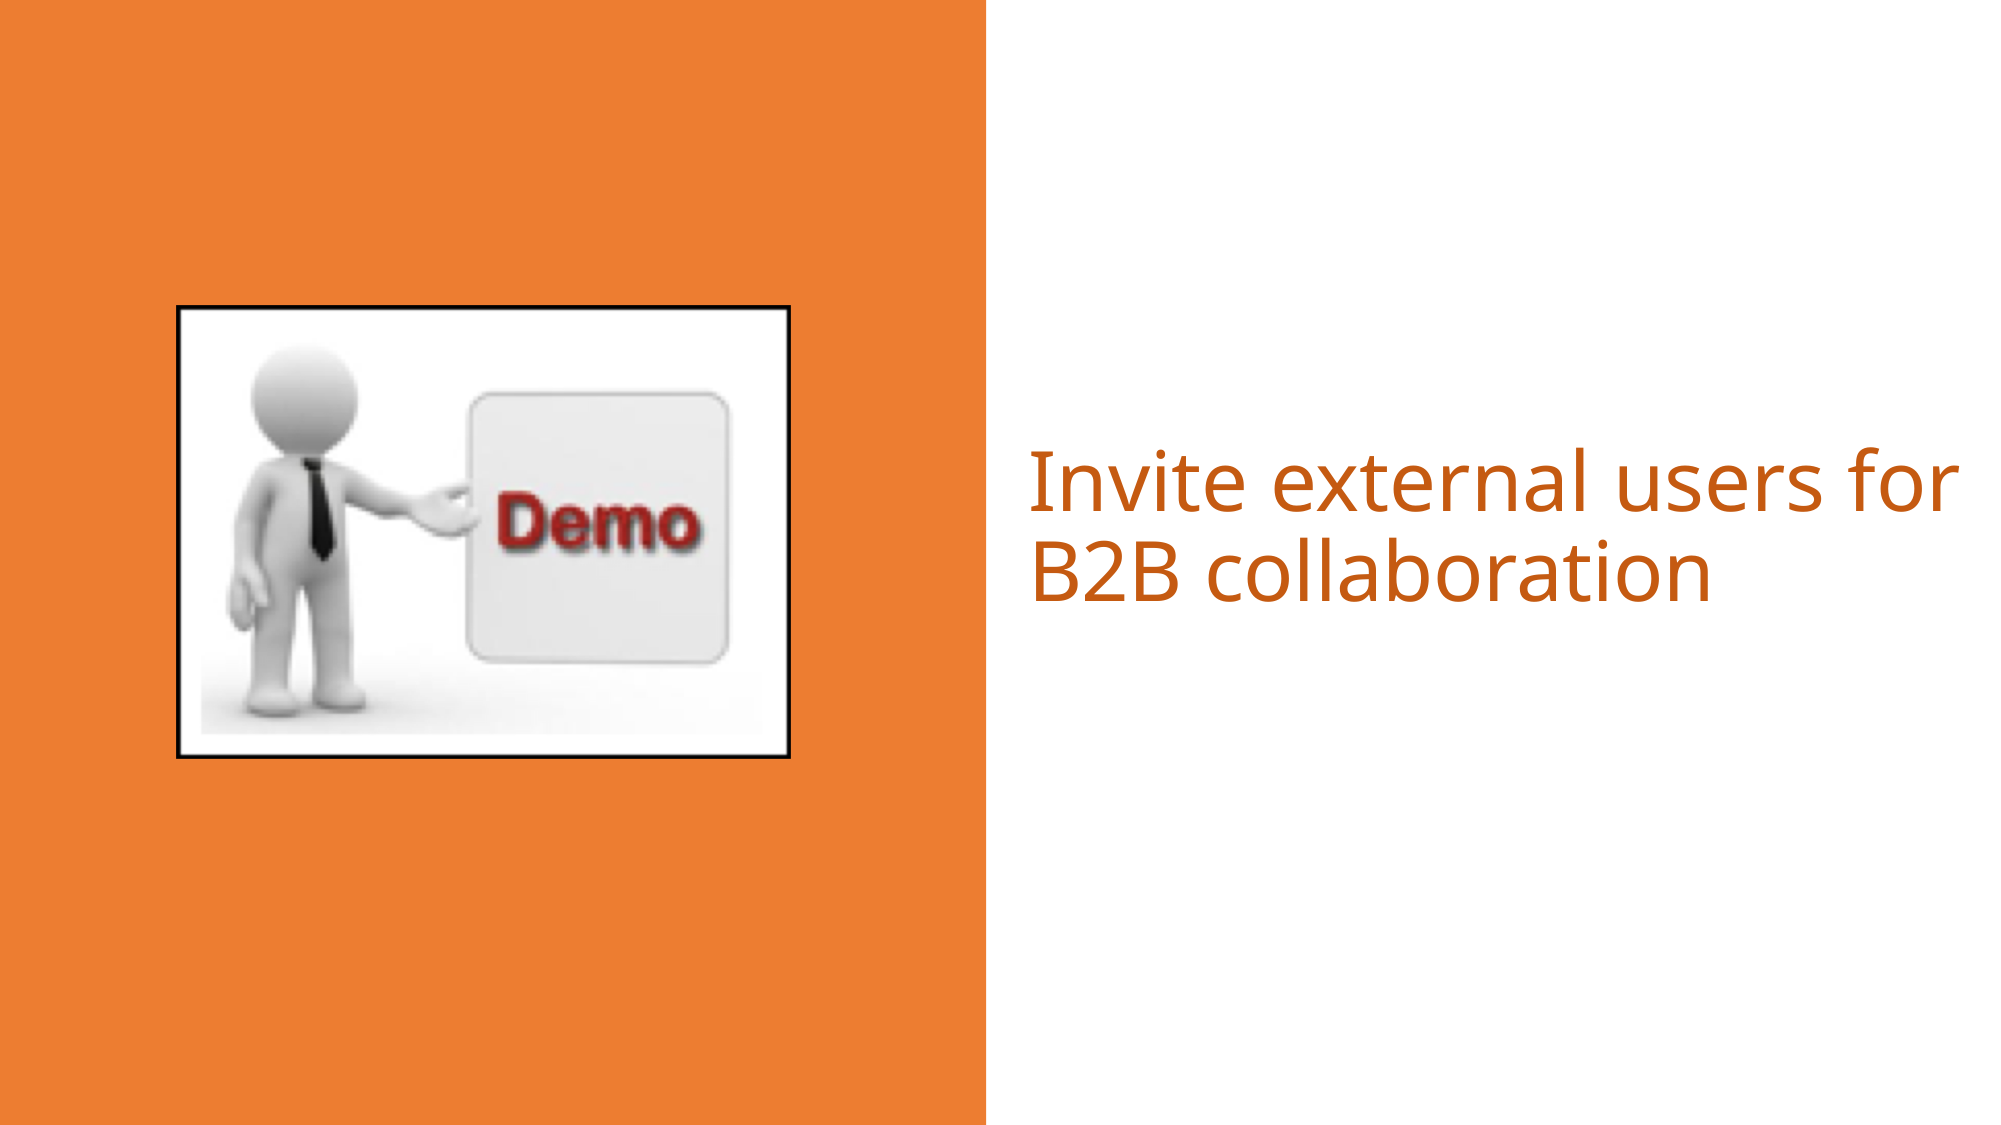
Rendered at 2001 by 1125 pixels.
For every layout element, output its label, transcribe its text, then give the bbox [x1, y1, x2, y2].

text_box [0, 0, 987, 1125]
title Invite external users for B2B collaboration [1026, 425, 1966, 627]
